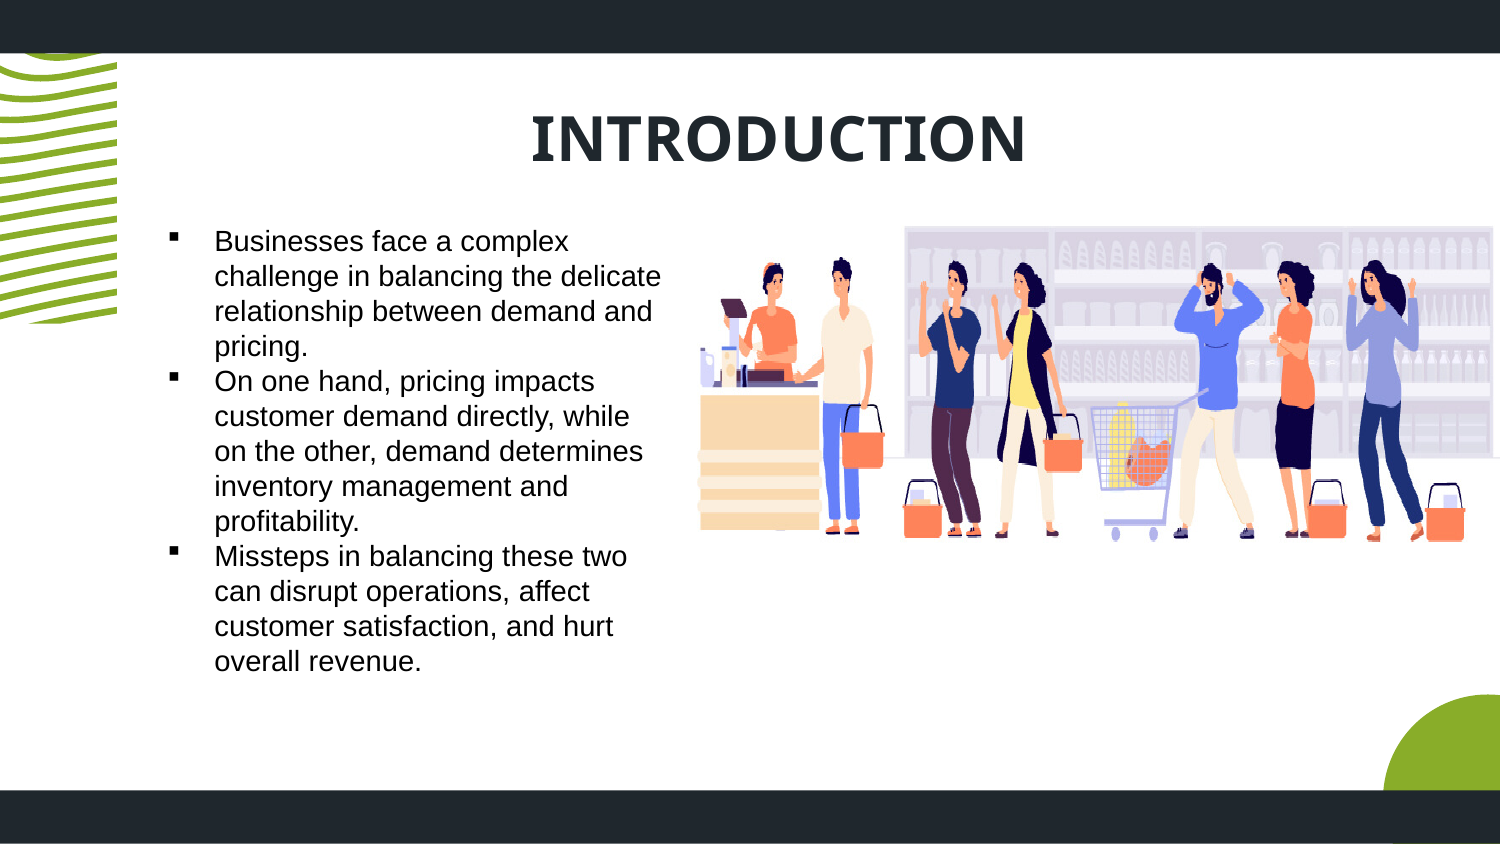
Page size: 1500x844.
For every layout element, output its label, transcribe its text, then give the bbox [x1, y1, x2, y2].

picture [696, 215, 1500, 546]
text_box Businesses face a complex challenge in balancing the delicate relationship between demand and pricing. On one hand, pricing impacts customer demand directly, while on the other, demand determines inventory management and profitability. Missteps in balancing these two can disrupt operations, affect customer satisfaction, and hurt overall revenue. [152, 215, 680, 685]
text_box Introduction [152, 91, 1408, 181]
